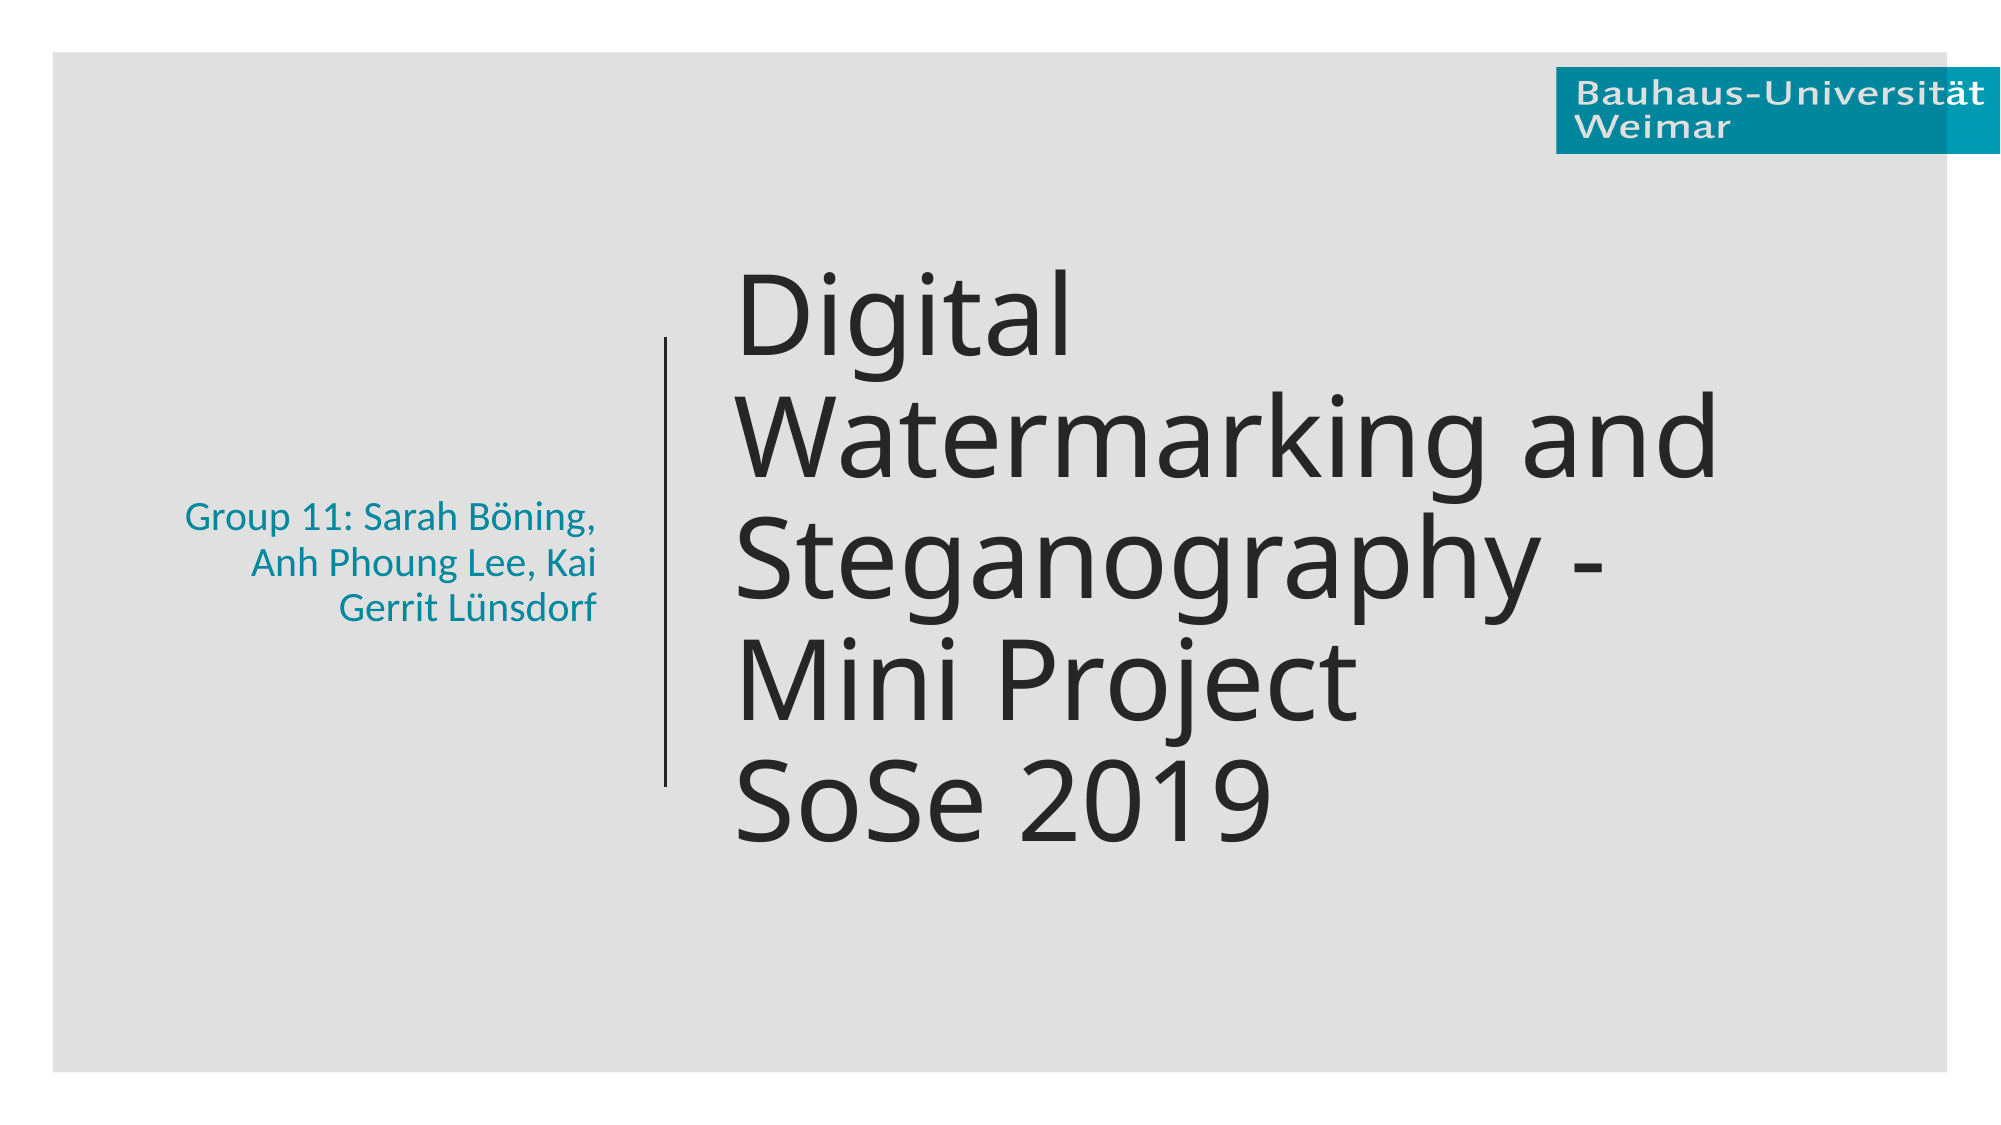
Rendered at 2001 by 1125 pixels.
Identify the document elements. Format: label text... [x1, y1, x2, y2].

text_box [52, 51, 1948, 1073]
picture [1948, 67, 2001, 154]
title Digital Watermarking and Steganography - Mini Project SoSe 2019 [718, 158, 1829, 967]
list Group 11: Sarah Böning, Anh Phoung Lee, Kai Gerrit Lünsdorf [167, 158, 612, 967]
